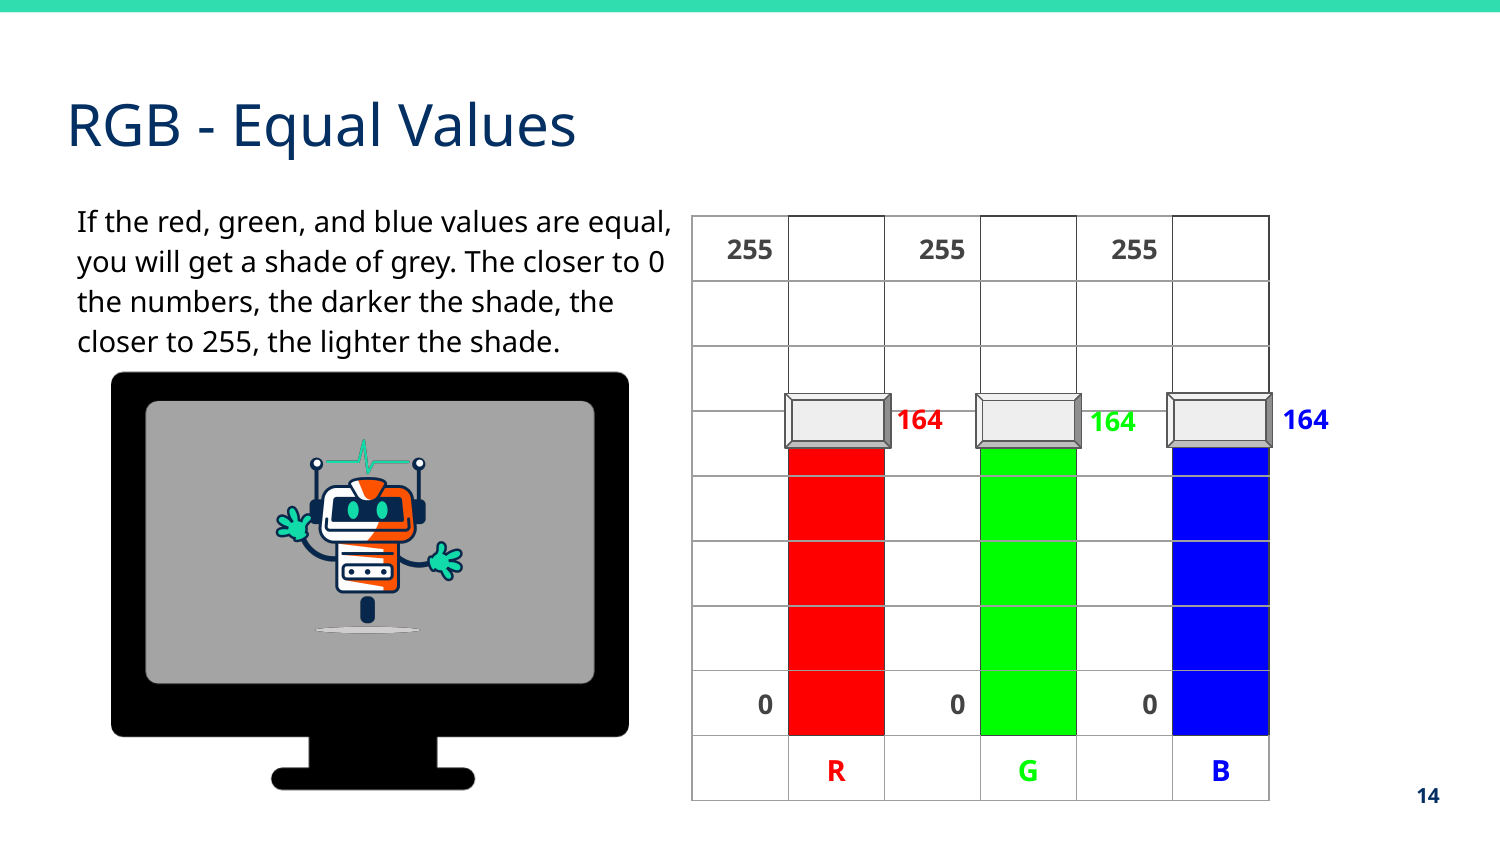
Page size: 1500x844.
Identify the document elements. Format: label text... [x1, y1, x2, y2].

table_cell [693, 282, 788, 345]
table_cell [789, 282, 884, 345]
table_cell [789, 347, 884, 393]
table_cell 0 [885, 671, 980, 735]
table_cell [981, 671, 1076, 735]
table_header 255 [693, 217, 788, 280]
table_header 255 [1077, 217, 1172, 280]
text_box If the red, green, and blue values are equal, you will get a shade of grey. The closer to 0 the numbers, the darker the shade, the closer to 255, the lighter the shade. [62, 182, 717, 374]
table_cell [981, 448, 1076, 475]
text_box 164 [1074, 388, 1155, 452]
table_cell [885, 607, 980, 670]
table_cell [981, 347, 1076, 393]
table_cell G [981, 736, 1076, 800]
table_cell [789, 477, 884, 540]
table_cell [1077, 412, 1172, 475]
table_cell [981, 607, 1076, 670]
table_header [1173, 217, 1268, 280]
table_cell [789, 542, 884, 605]
table_cell [885, 347, 980, 410]
table_cell [981, 542, 1076, 605]
text_box 14 [1364, 764, 1455, 830]
table_cell [1173, 477, 1268, 540]
table_cell [1077, 736, 1172, 800]
table_cell [1077, 477, 1172, 540]
table_cell [1077, 347, 1172, 410]
table_cell [1077, 542, 1172, 605]
table_cell [981, 477, 1076, 540]
table_cell [1167, 394, 1173, 447]
text_box 32 [976, 394, 983, 447]
table_cell [1173, 282, 1268, 345]
table_cell [693, 736, 788, 800]
title RGB - Equal Values [51, 72, 1449, 167]
text_box [1166, 393, 1267, 448]
table_cell [1173, 448, 1268, 475]
text_box [975, 393, 1074, 448]
table_cell 0 x 16 = 0 [787, 394, 881, 400]
text_box [785, 393, 881, 448]
table_cell [885, 477, 980, 540]
table_cell [693, 477, 788, 540]
text_box 164 [1267, 387, 1348, 450]
table_header [981, 217, 1076, 280]
table_cell [693, 607, 788, 670]
table_cell [693, 347, 788, 410]
table_cell B [1173, 736, 1268, 800]
table_cell [789, 607, 884, 670]
table_cell [1077, 607, 1172, 670]
table_cell [693, 542, 788, 605]
table_cell [885, 736, 980, 800]
table_cell [885, 282, 980, 345]
table_cell [1173, 542, 1268, 605]
table_header 255 [885, 217, 980, 280]
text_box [111, 322, 629, 840]
table_header [789, 217, 884, 280]
table_cell 0 [1077, 671, 1172, 735]
text_box [0, 0, 1500, 13]
table_cell [1173, 347, 1268, 393]
text_box [786, 394, 792, 446]
table_cell [789, 671, 884, 735]
text_box 164 [881, 387, 962, 450]
table_cell 10 x 16 = 160 [1169, 394, 1267, 399]
table_cell [1077, 282, 1172, 345]
table_cell 0 [693, 671, 788, 735]
table_cell [885, 542, 980, 605]
table_cell 9 x 1 = 9 [978, 394, 1074, 400]
table_cell [981, 282, 1076, 345]
table_cell [1173, 671, 1268, 735]
table_cell [693, 412, 788, 475]
table_cell [1173, 607, 1268, 670]
table_cell R [789, 736, 884, 800]
table_cell [885, 412, 980, 475]
table_cell [789, 448, 884, 475]
